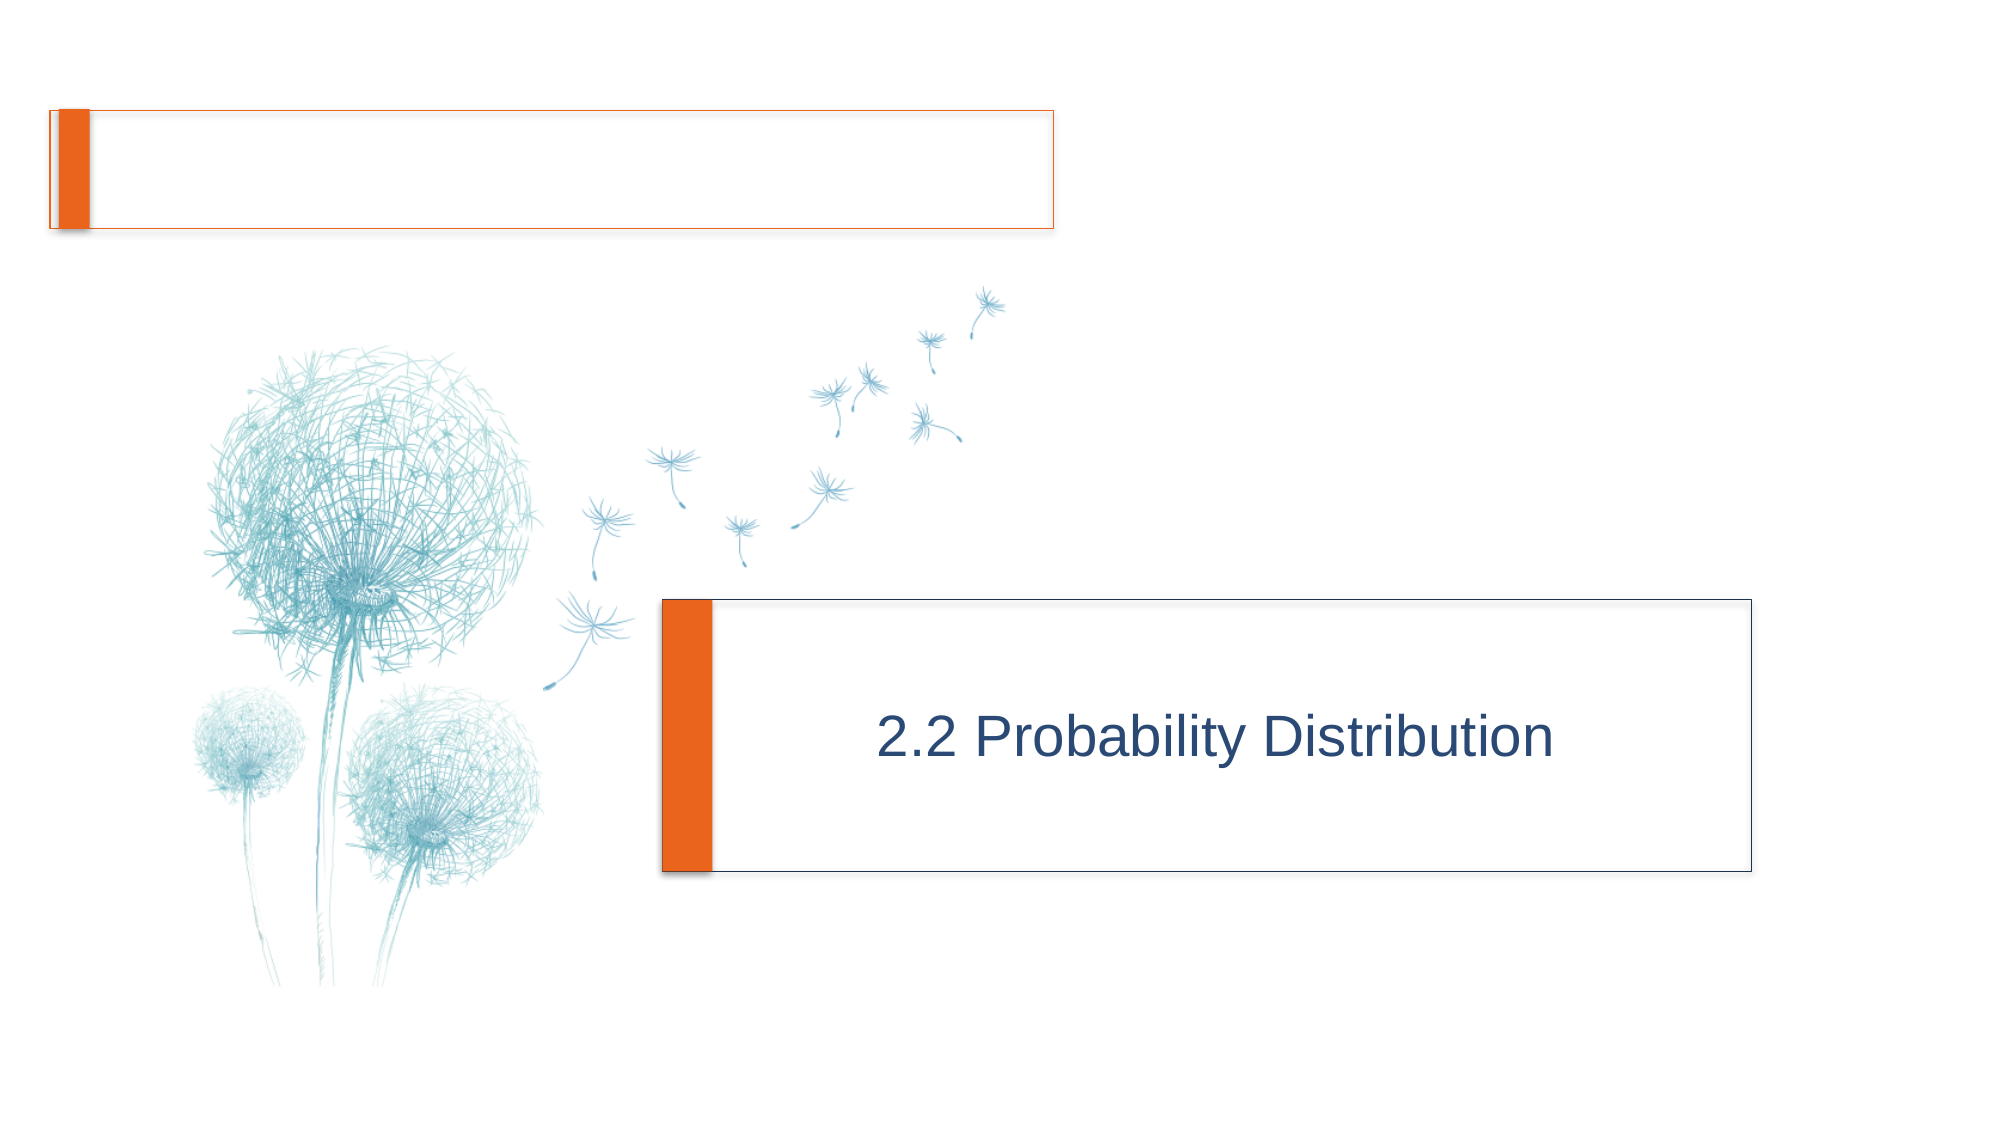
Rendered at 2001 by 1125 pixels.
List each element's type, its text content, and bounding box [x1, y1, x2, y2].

title 2.2 Probability Distribution [712, 627, 1721, 838]
